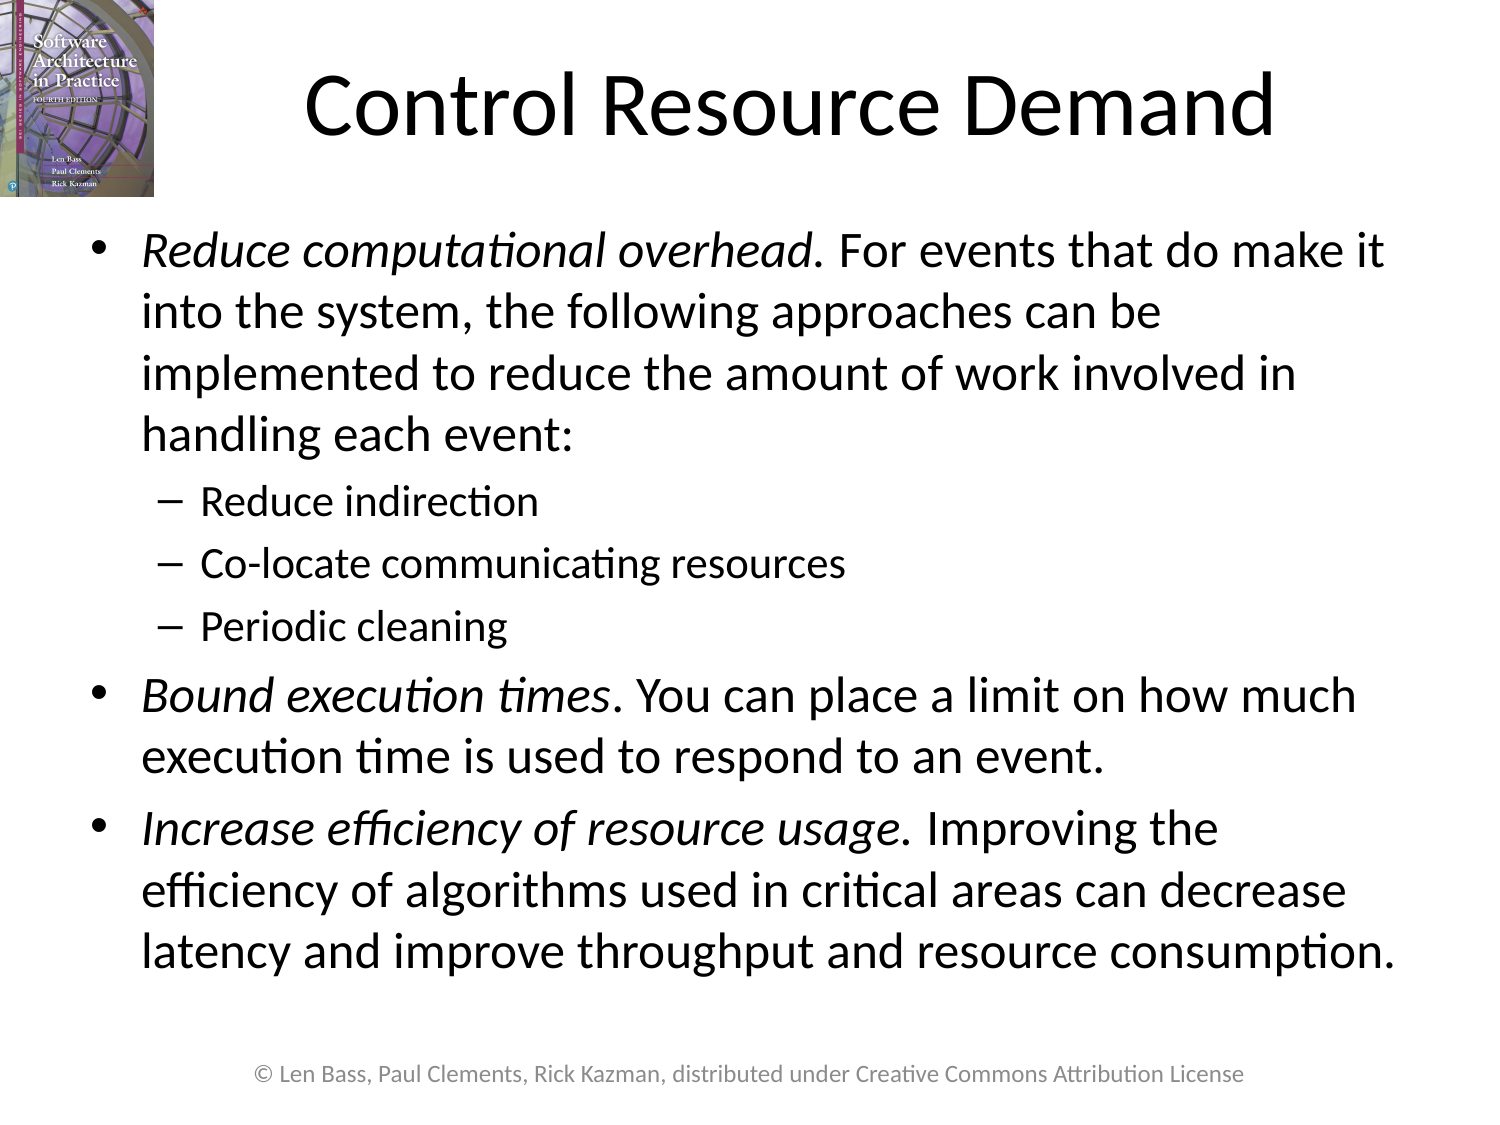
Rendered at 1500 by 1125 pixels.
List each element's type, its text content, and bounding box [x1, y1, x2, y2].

footer © Len Bass, Paul Clements, Rick Kazman, distributed under Creative Commons Attribution License [230, 1042, 1270, 1103]
list Reduce computational overhead. For events that do make it into the system, the following approaches can be implemented to reduce the amount of work involved in handling each event: Reduce indirection Co-locate communicating resources Periodic cleaning Bound execution times. You can place a limit on how much execution time is used to respond to an event. Increase efficiency of resource usage. Improving the efficiency of algorithms used in critical areas can decrease latency and improve throughput and resource consumption. [75, 208, 1425, 1043]
title Control Resource Demand [159, 45, 1425, 173]
picture [0, 0, 154, 197]
